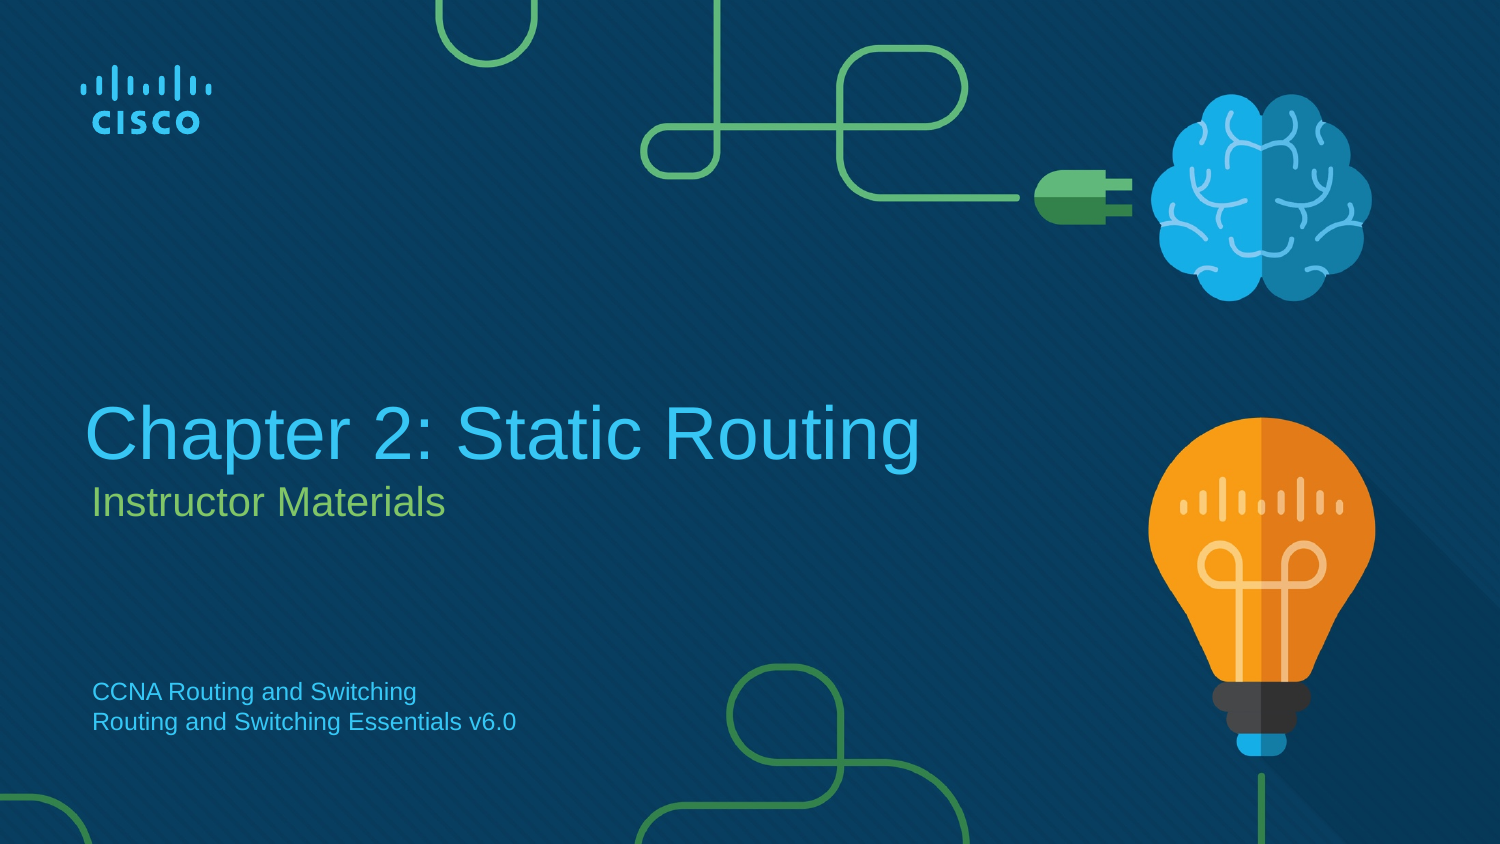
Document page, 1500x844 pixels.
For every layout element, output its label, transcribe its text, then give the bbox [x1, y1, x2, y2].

list Instructor Materials [76, 471, 1048, 521]
picture [0, 0, 1500, 844]
title Chapter 2: Static Routing [69, 377, 1047, 484]
subtitle CCNA Routing and Switching Routing and Switching Essentials v6.0 [77, 624, 553, 773]
